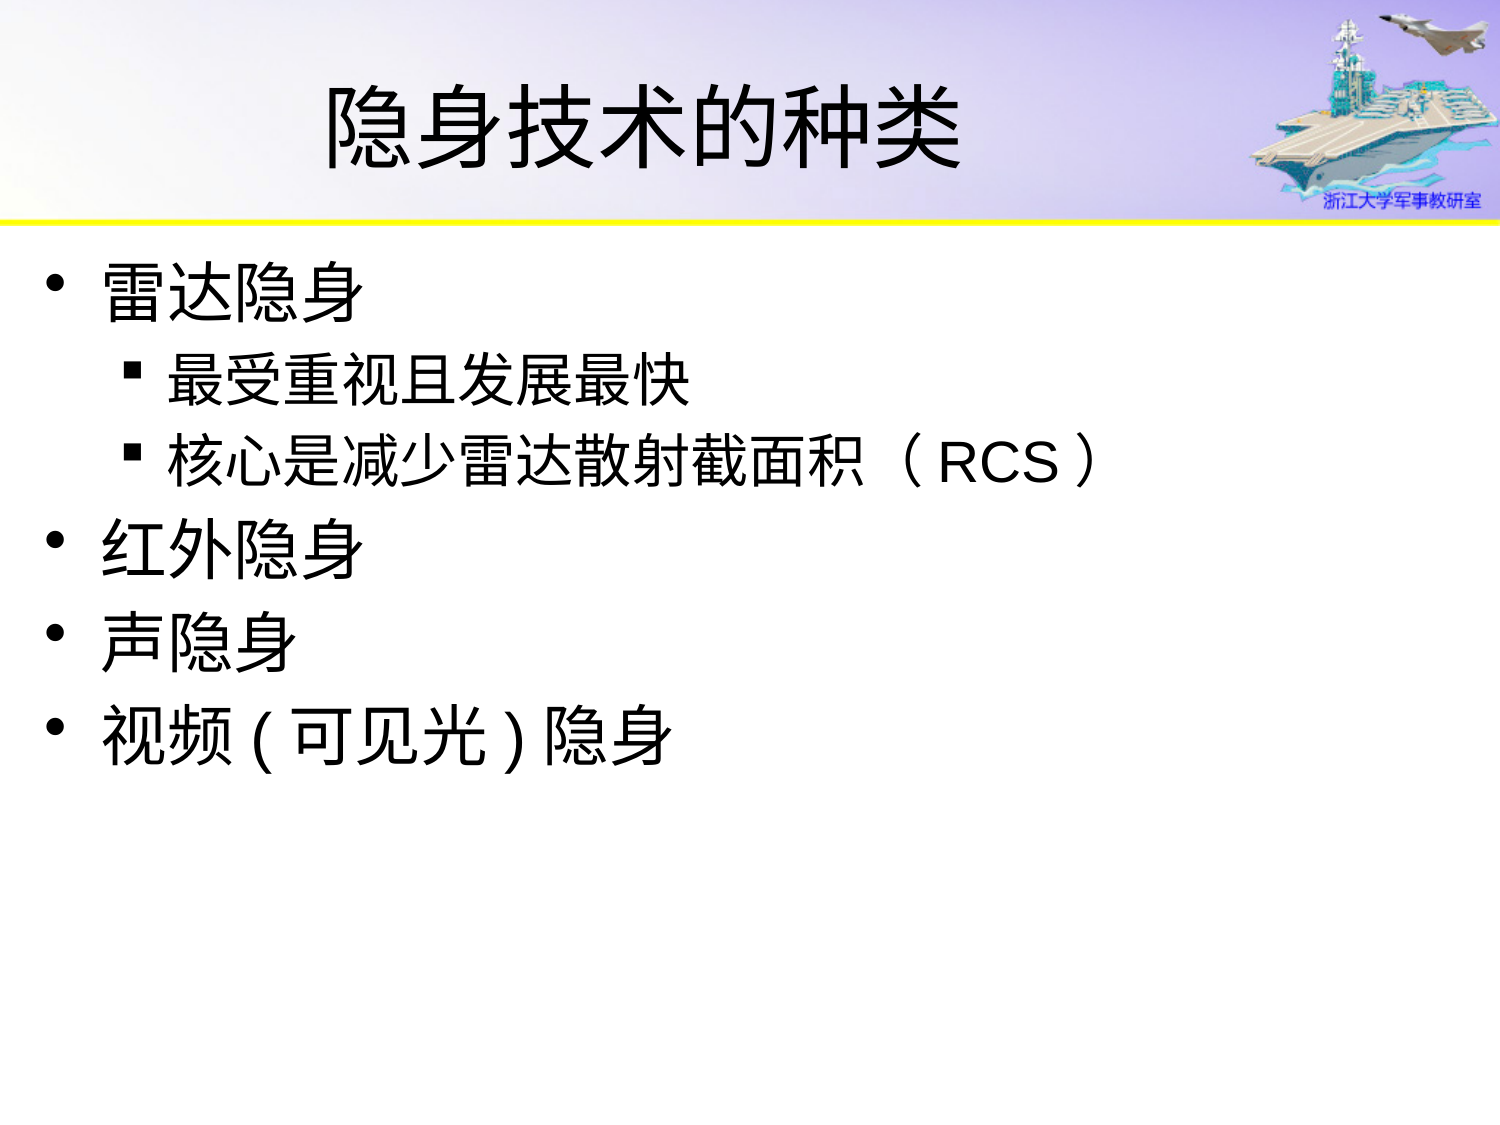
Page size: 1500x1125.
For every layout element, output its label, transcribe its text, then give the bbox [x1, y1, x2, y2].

list 雷达隐身 最受重视且发展最快 核心是减少雷达散射截面积（RCS） 红外隐身 声隐身 视频(可见光)隐身 [29, 243, 1460, 1036]
title 隐身技术的种类 [29, 30, 1259, 219]
picture [0, 0, 1500, 226]
